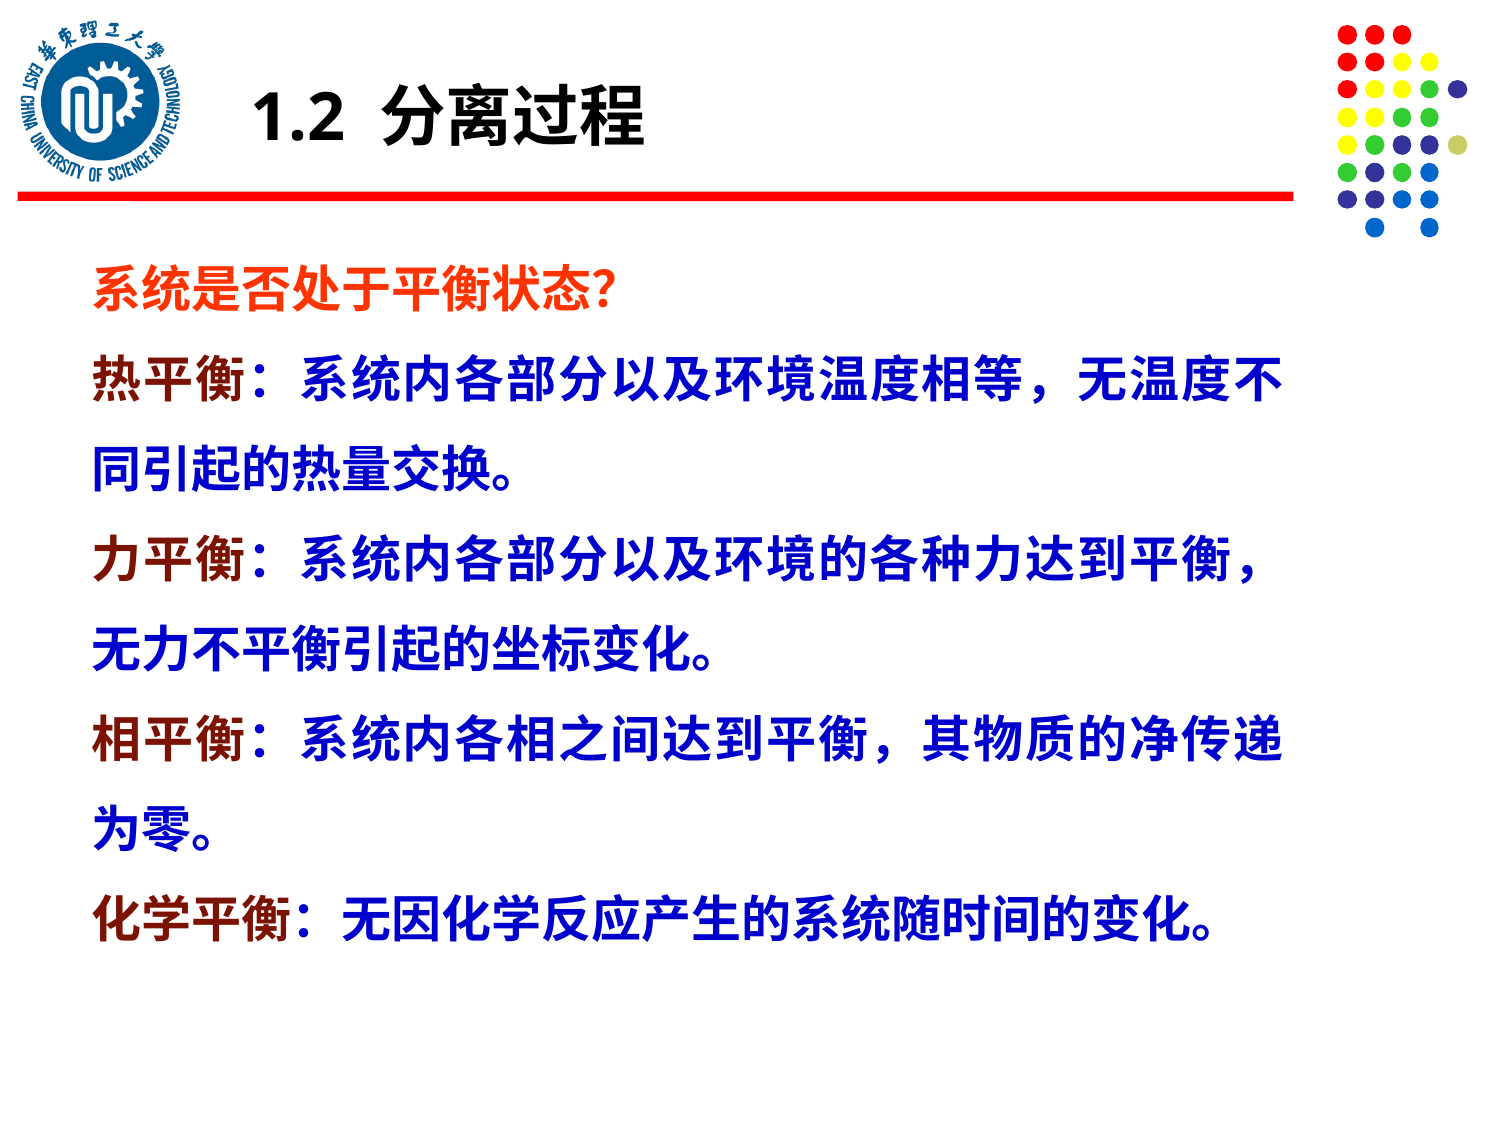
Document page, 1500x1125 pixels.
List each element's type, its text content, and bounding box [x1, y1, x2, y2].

text_box 1.2 分离过程 [218, 66, 751, 161]
text_box 系统是否处于平衡状态？ 热平衡：系统内各部分以及环境温度相等，无温度不同引起的热量交换。 力平衡：系统内各部分以及环境的各种力达到平衡，无力不平衡引起的坐标变化。 相平衡：系统内各相之间达到平衡，其物质的净传递为零。 化学平衡：无因化学反应产生的系统随时间的变化。 [76, 219, 1298, 955]
